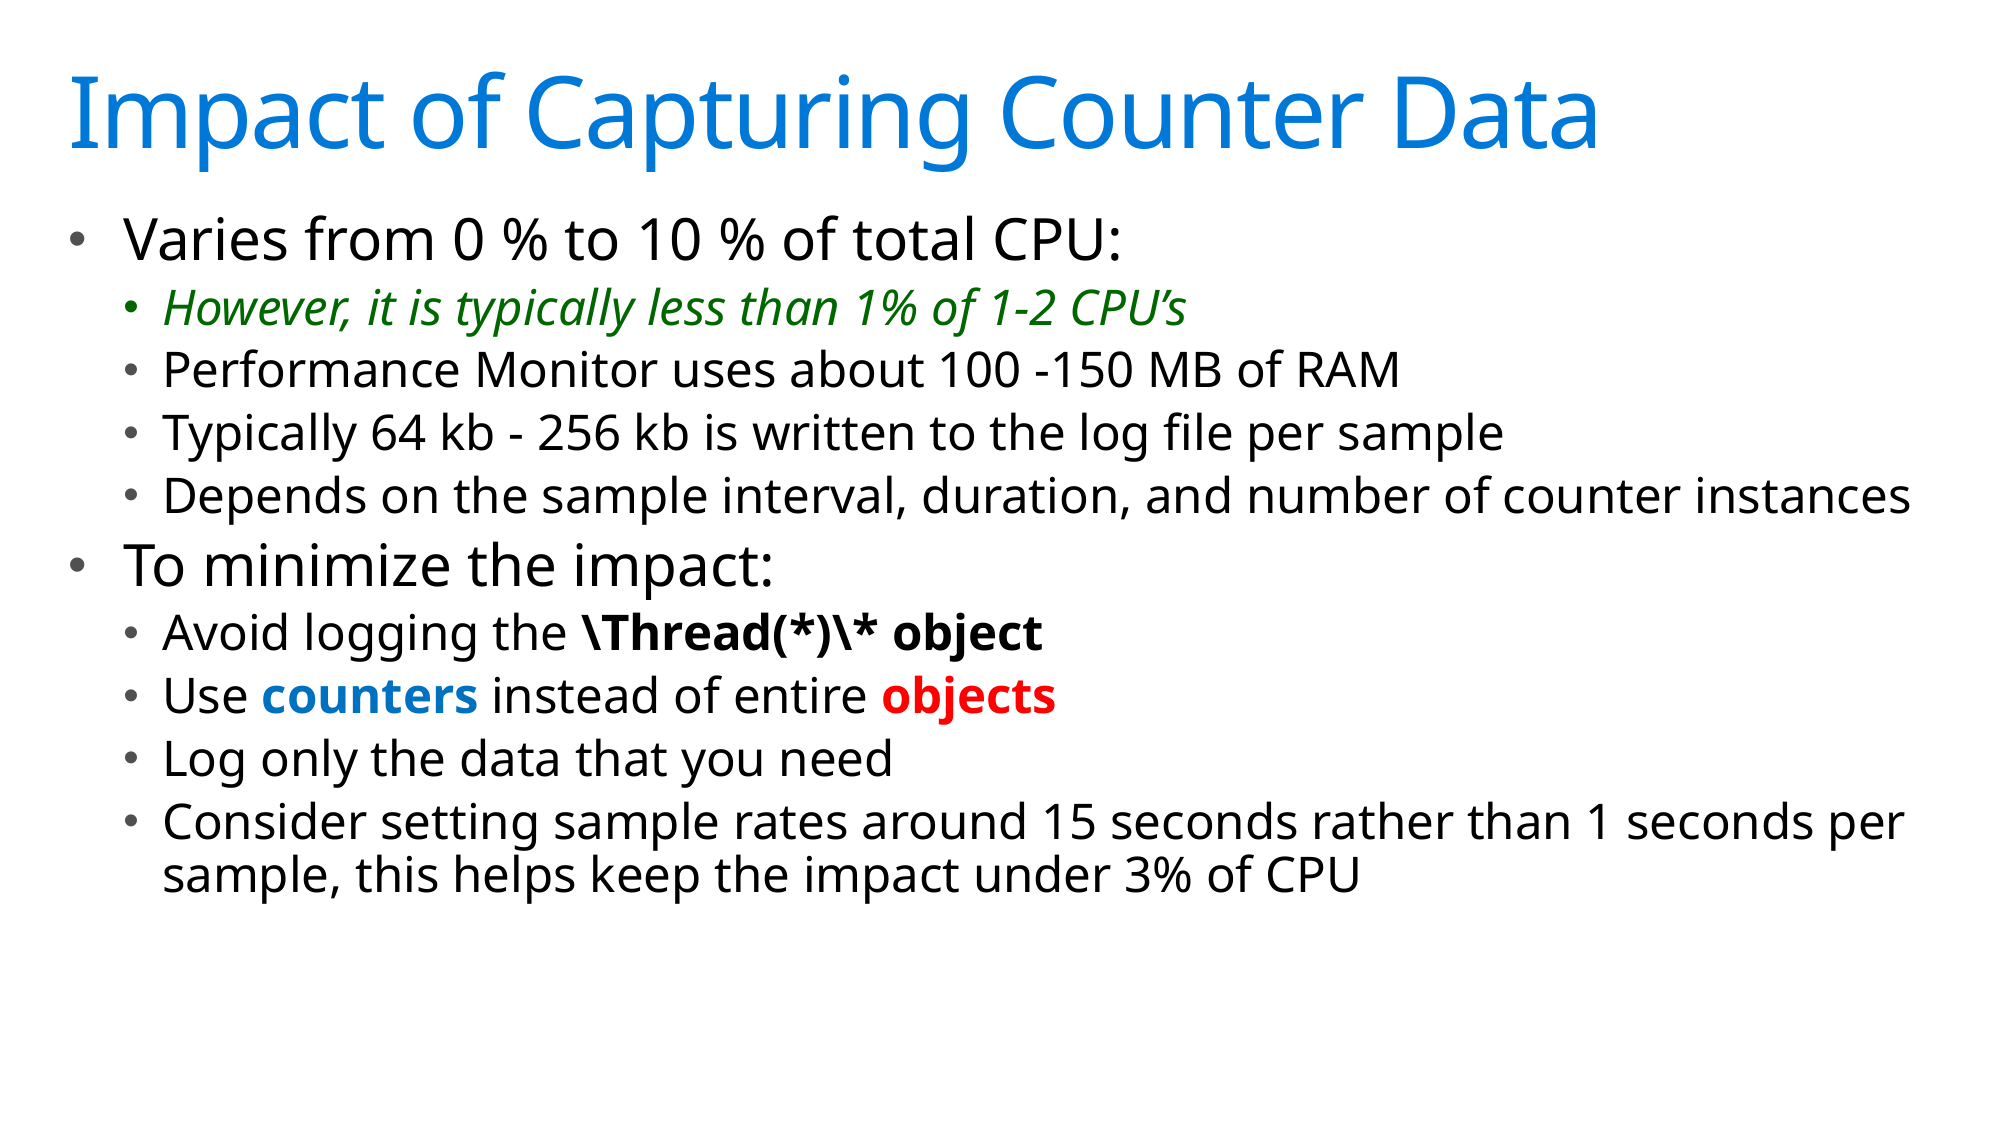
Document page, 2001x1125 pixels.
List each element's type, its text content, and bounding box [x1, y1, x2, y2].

list Varies from 0 % to 10 % of total CPU: However, it is typically less than 1% of 1-2 CPU’s Performance Monitor uses about 100 -150 MB of RAM Typically 64 kb - 256 kb is written to the log file per sample Depends on the sample interval, duration, and number of counter instances To minimize the impact: Avoid logging the \Thread(*)\* object Use counters instead of entire objects Log only the data that you need Consider setting sample rates around 15 seconds rather than 1 seconds per sample, this helps keep the impact under 3% of CPU [44, 196, 1956, 507]
title Impact of Capturing Counter Data [44, 47, 1957, 196]
